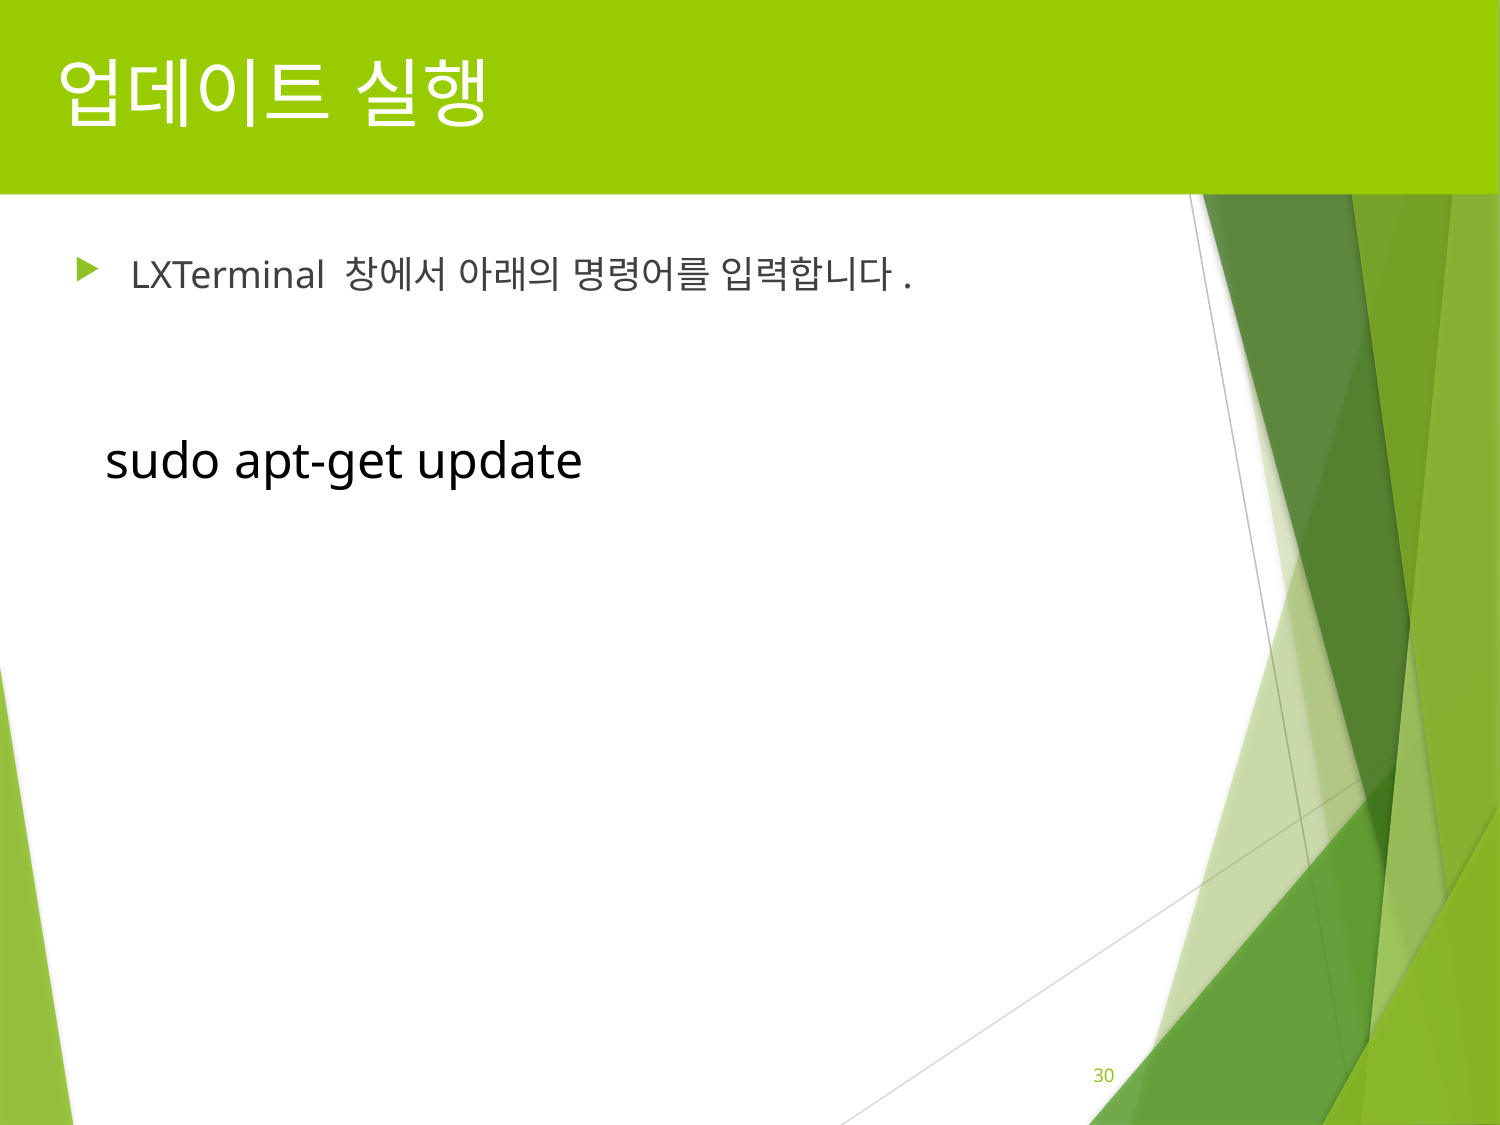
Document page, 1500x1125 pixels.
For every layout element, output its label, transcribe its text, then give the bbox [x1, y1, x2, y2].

slide_number 30 [1045, 1046, 1130, 1107]
list LXTerminal 창에서 아래의 명령어를 입력합니다. [59, 243, 1436, 1000]
text_box sudo apt-get update [90, 420, 599, 496]
title 업데이트 실행 [41, 38, 1471, 173]
